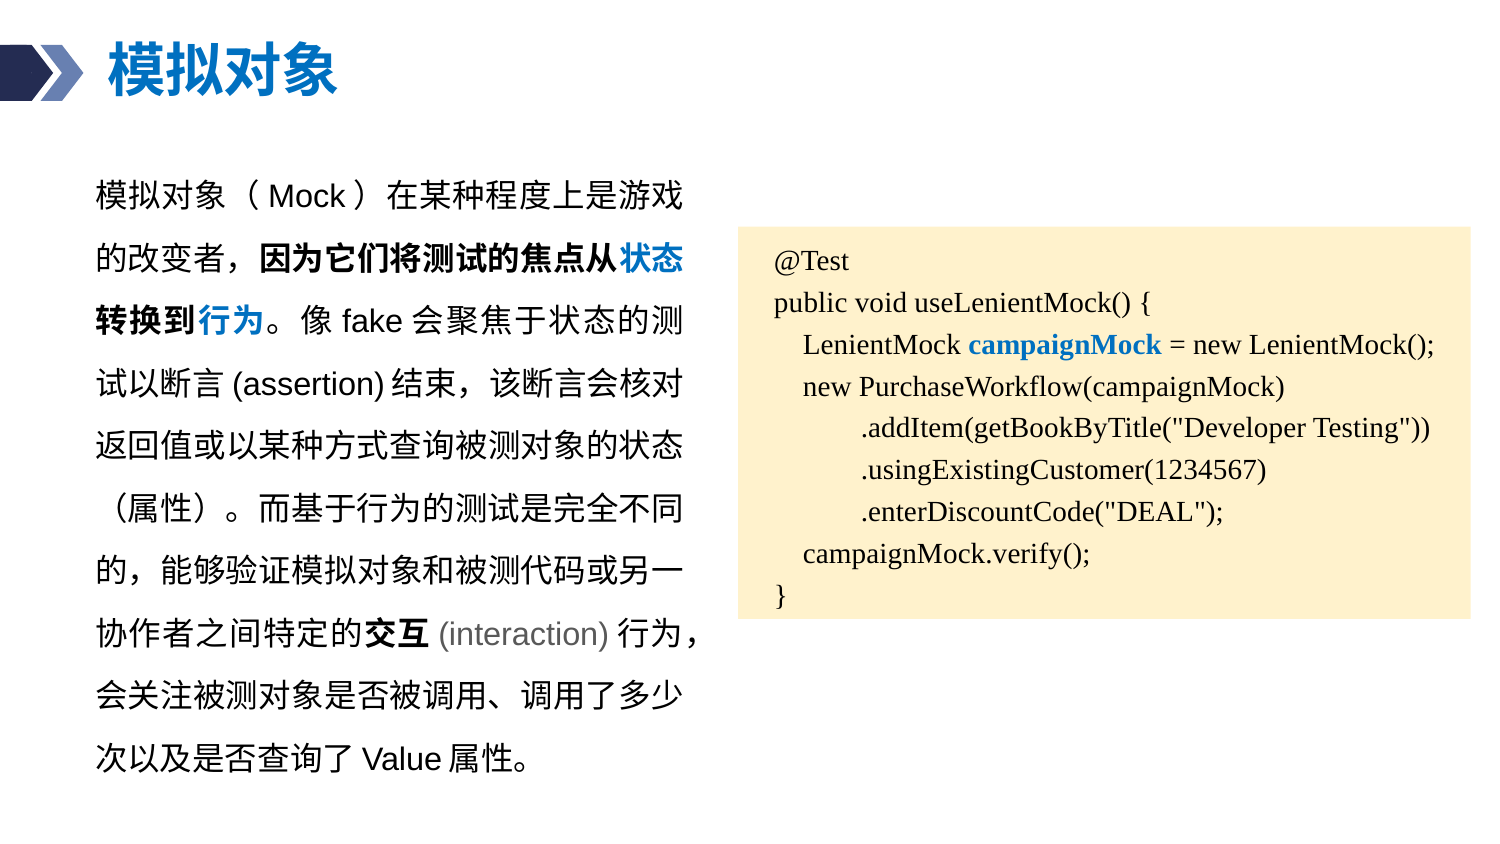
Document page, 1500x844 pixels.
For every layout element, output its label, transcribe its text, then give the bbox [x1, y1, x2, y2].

title 模拟对象 [92, 28, 1023, 118]
list 模拟对象（Mock）在某种程度上是游戏的改变者，因为它们将测试的焦点从状态转换到行为。像fake会聚焦于状态的测试以断言(assertion)结束，该断言会核对返回值或以某种方式查询被测对象的状态（属性）。而基于行为的测试是完全不同的，能够验证模拟对象和被测代码或另一协作者之间特定的交互(interaction)行为，会关注被测对象是否被调用、调用了多少次以及是否查询了Value属性。 [53, 144, 700, 816]
text_box @Test public void useLenientMock() { LenientMock campaignMock = new LenientMock(); new PurchaseWorkflow(campaignMock) .addItem(getBookByTitle("Developer Testing")) .usingExistingCustomer(1234567) .enterDiscountCode("DEAL"); campaignMock.verify(); } [738, 226, 1471, 619]
